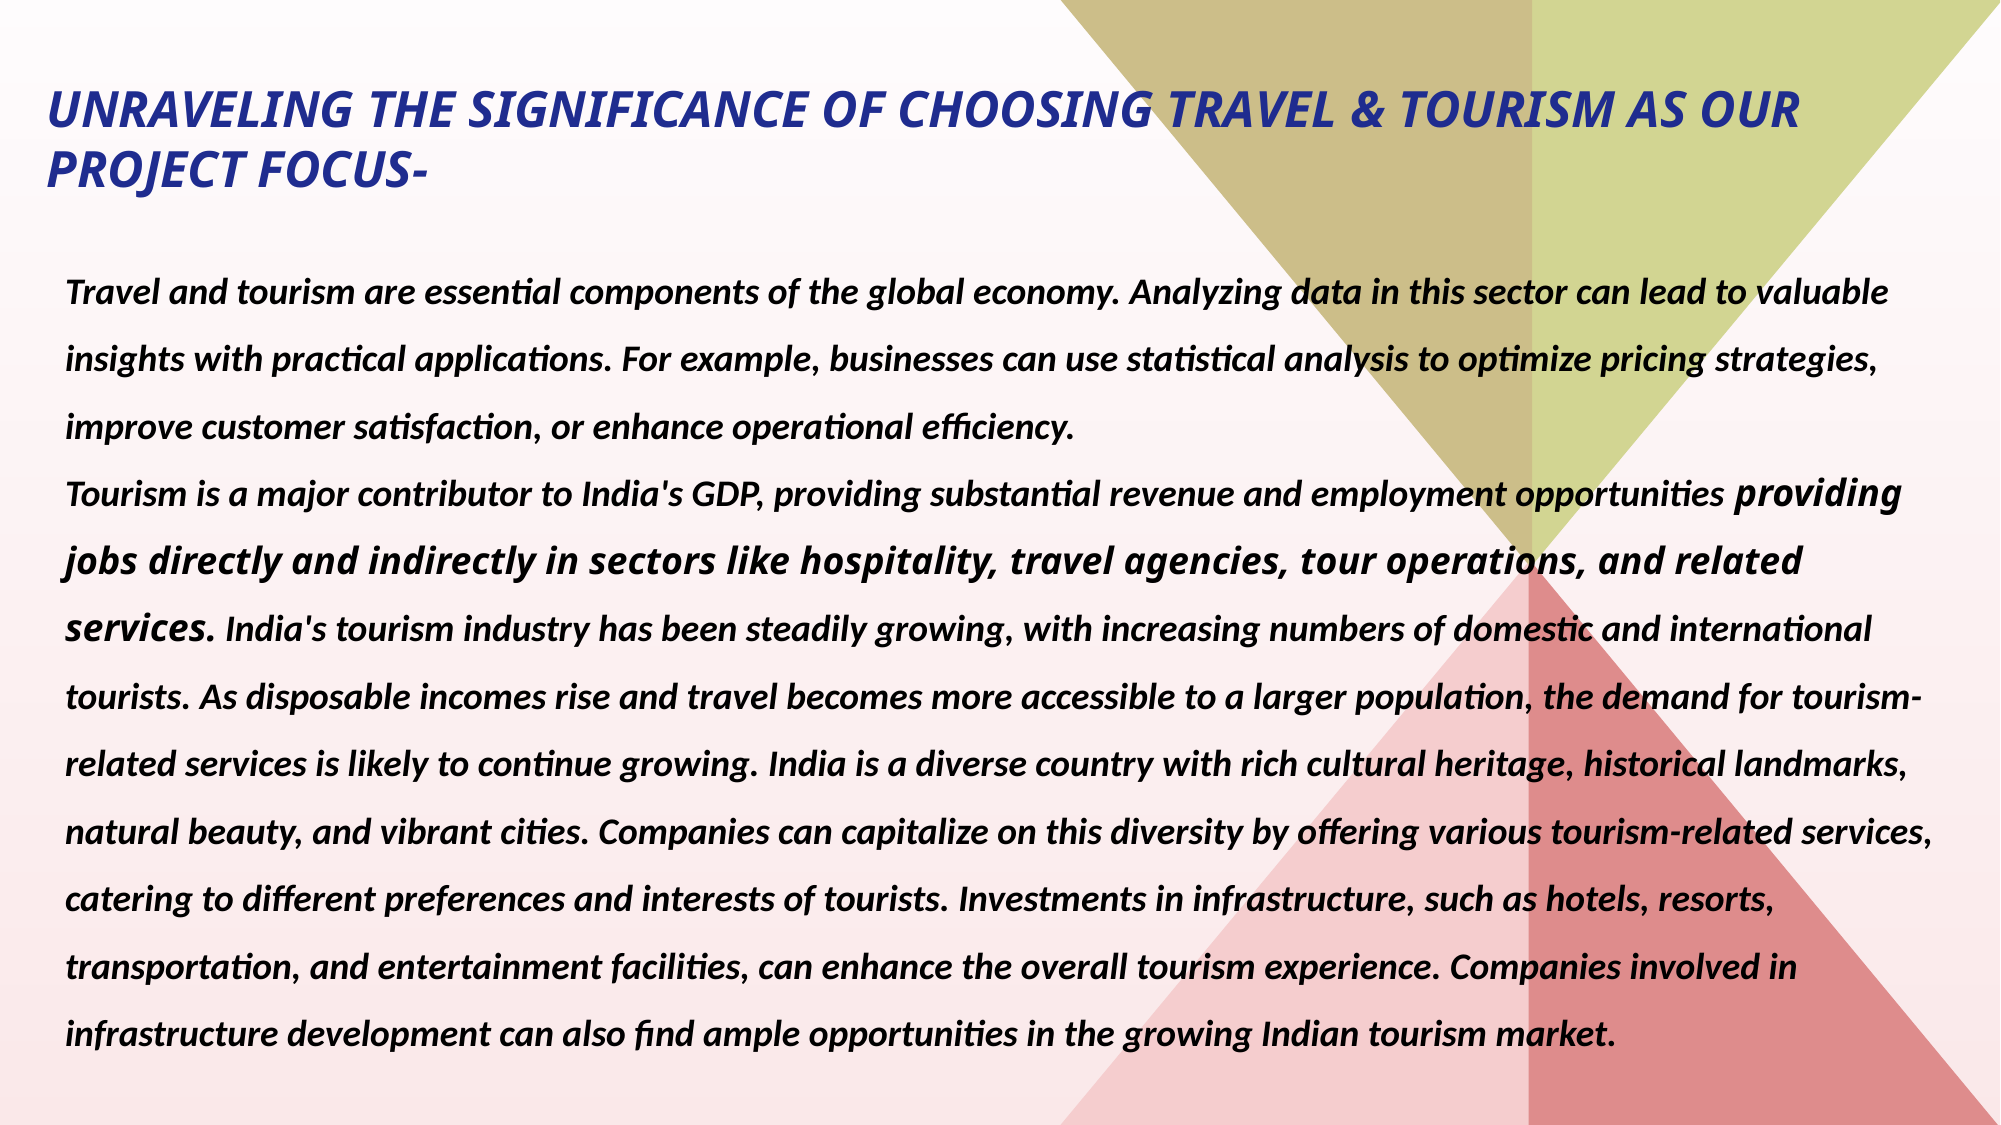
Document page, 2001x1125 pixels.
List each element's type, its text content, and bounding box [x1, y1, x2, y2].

title UNRAVELING THE SIGNIFICANCE OF CHOOSING TRAVEL & TOURISM AS OUR PROJECT FOCUS- [31, 69, 1950, 202]
list Travel and tourism are essential components of the global economy. Analyzing data in this sector can lead to valuable insights with practical applications. For example, businesses can use statistical analysis to optimize pricing strategies, improve customer satisfaction, or enhance operational efficiency. Tourism is a major contributor to India's GDP, providing substantial revenue and employment opportunities providing jobs directly and indirectly in sectors like hospitality, travel agencies, tour operations, and related services. India's tourism industry has been steadily growing, with increasing numbers of domestic and international tourists. As disposable incomes rise and travel becomes more accessible to a larger population, the demand for tourism-related services is likely to continue growing. India is a diverse country with rich cultural heritage, historical landmarks, natural beauty, and vibrant cities. Companies can capitalize on this diversity by offering various tourism-related services, catering to different preferences and interests of tourists. Investments in infrastructure, such as hotels, resorts, transportation, and entertainment facilities, can enhance the overall tourism experience. Companies involved in infrastructure development can also find ample opportunities in the growing Indian tourism market. [50, 236, 1969, 1055]
